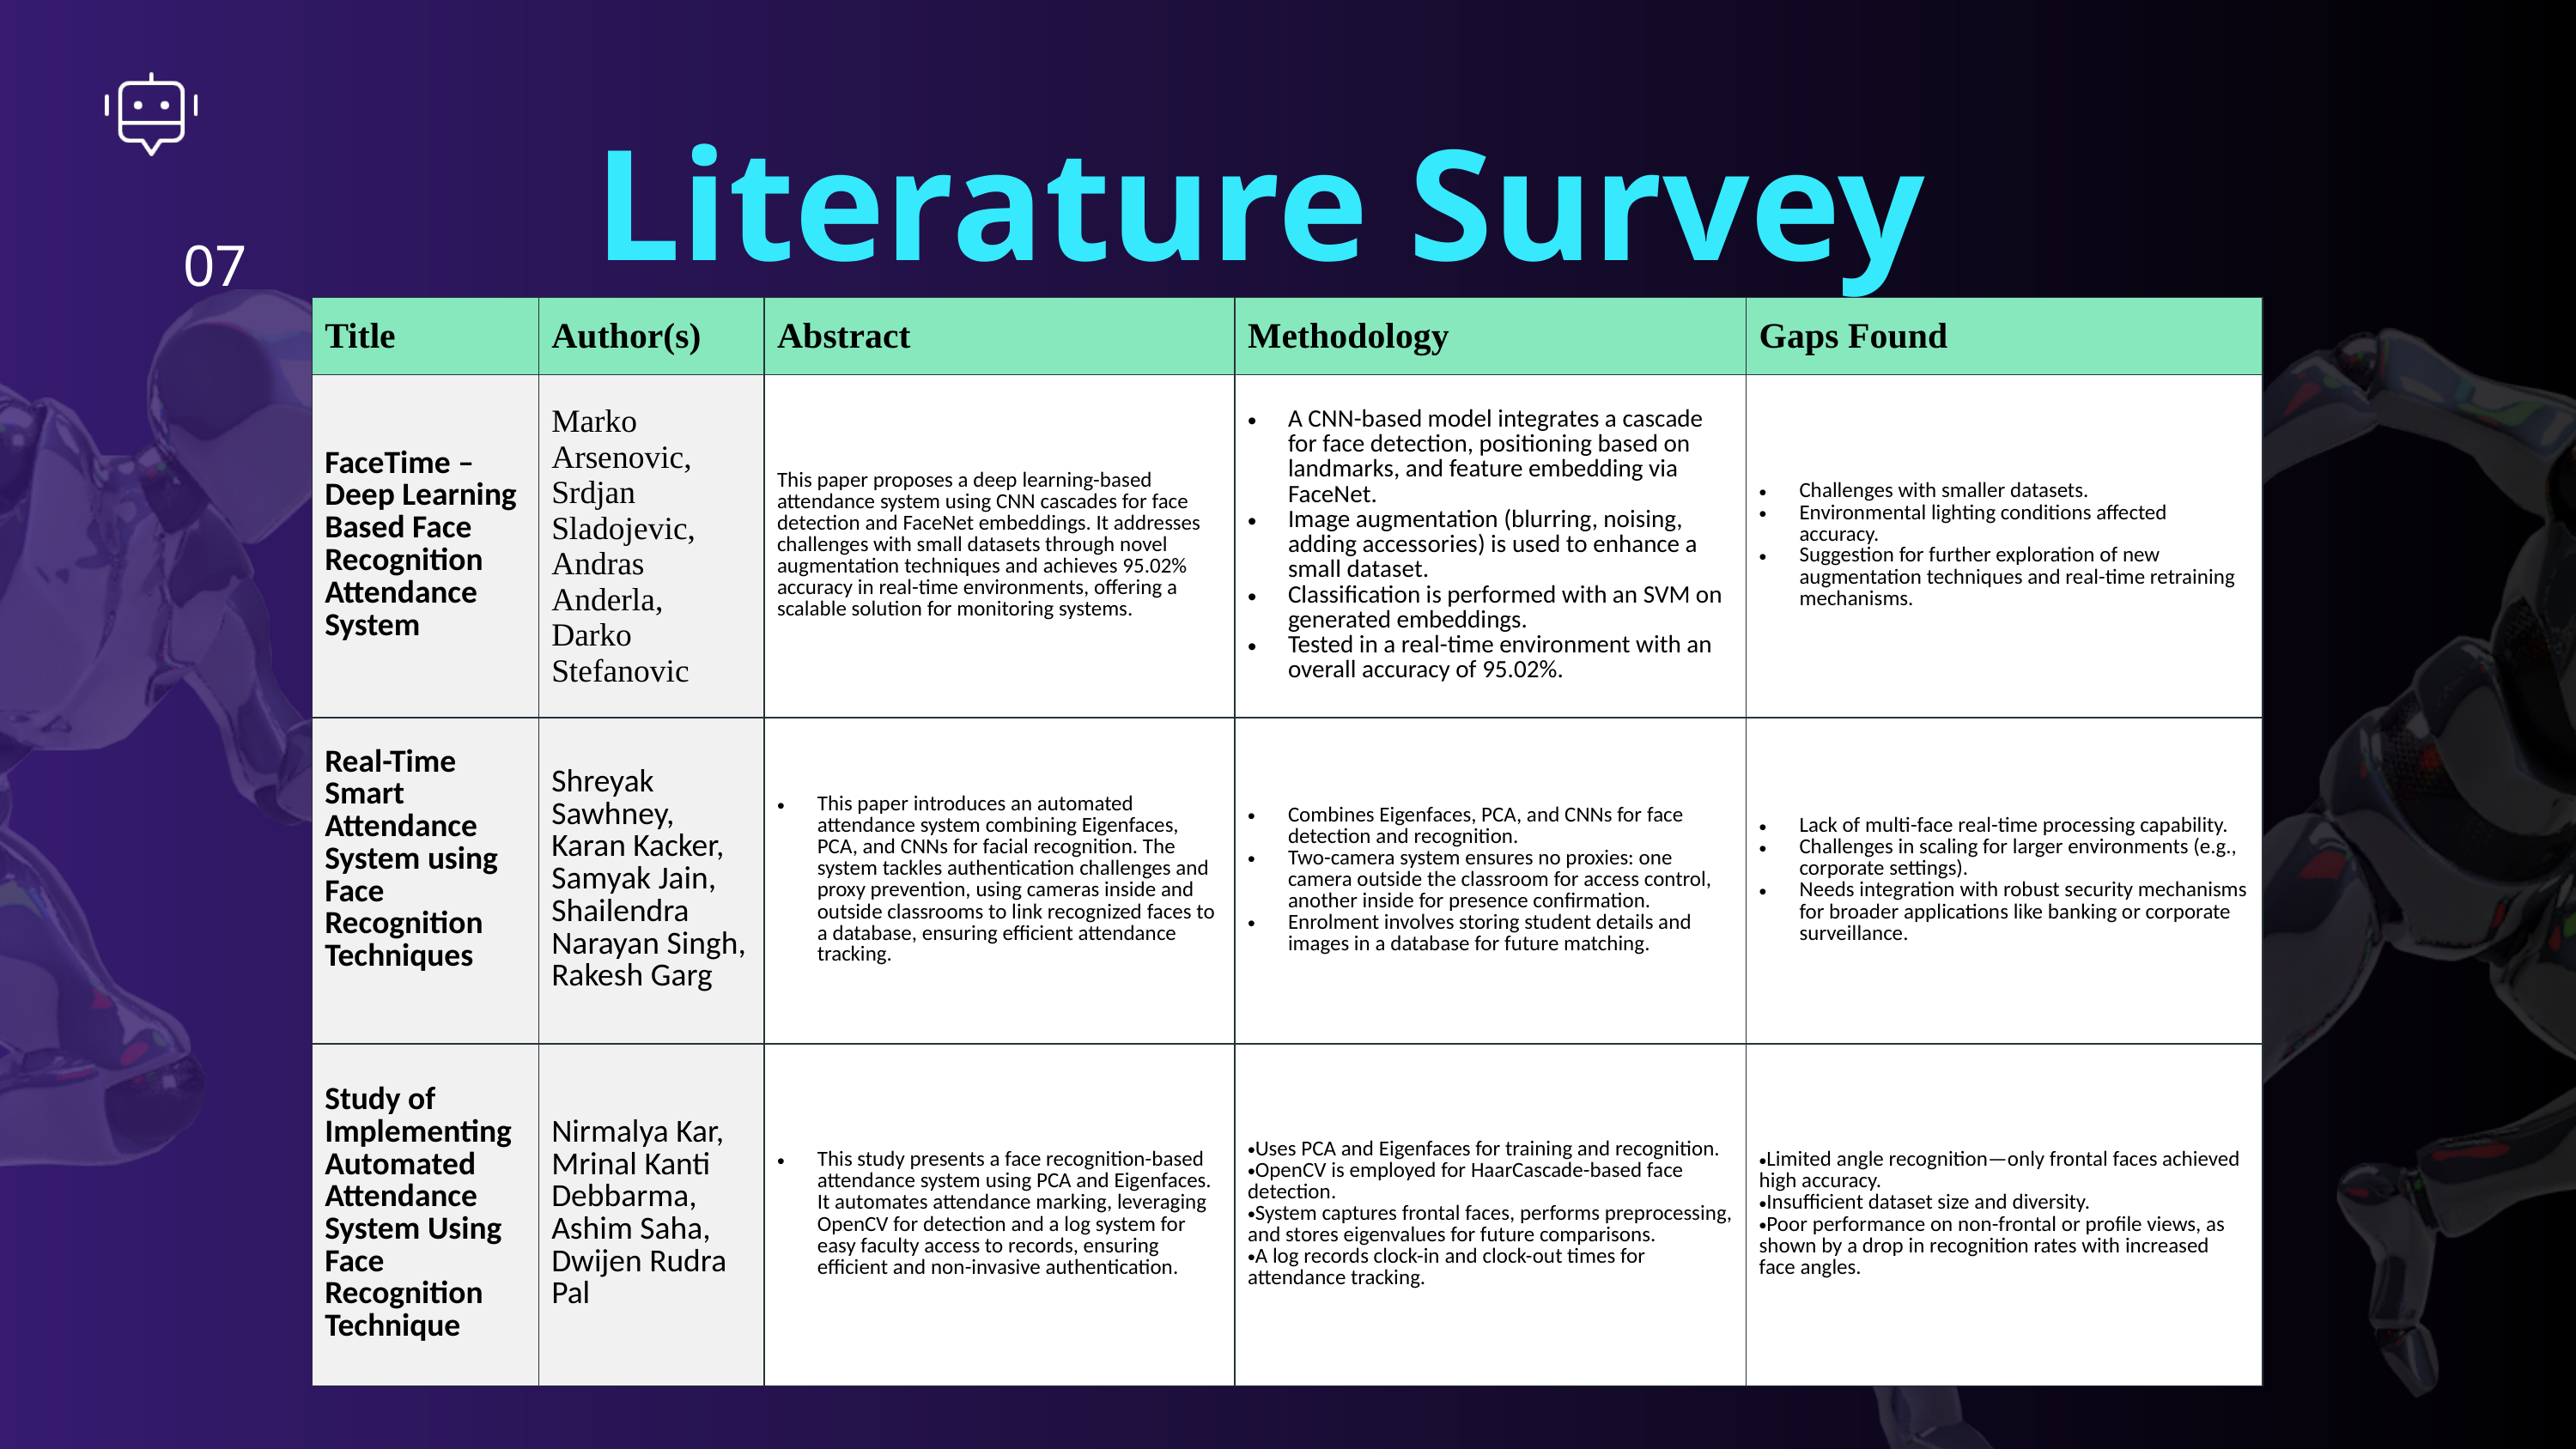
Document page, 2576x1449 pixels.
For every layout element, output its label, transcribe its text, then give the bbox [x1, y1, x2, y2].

table_cell Challenges with smaller datasets. Environmental lighting conditions affected accuracy. Suggestion for further exploration of new augmentation techniques and real-time retraining mechanisms. [1747, 375, 2262, 717]
table_cell This paper proposes a deep learning-based attendance system using CNN cascades for face detection and FaceNet embeddings. It addresses challenges with small datasets through novel augmentation techniques and achieves 95.02% accuracy in real-time environments, offering a scalable solution for monitoring systems. [765, 375, 1234, 717]
table_header Author(s) [539, 298, 763, 374]
table_cell Marko Arsenovic, Srdjan Sladojevic, Andras Anderla, Darko Stefanovic [539, 375, 763, 717]
text_box [0, 289, 559, 1449]
table_cell Study of Implementing Automated Attendance System Using Face Recognition Technique [313, 1045, 538, 1385]
table_cell Combines Eigenfaces, PCA, and CNNs for face detection and recognition. Two-camera system ensures no proxies: one camera outside the classroom for access control, another inside for presence confirmation. Enrolment involves storing student details and images in a database for future matching. [1236, 718, 1746, 1043]
table_cell This paper introduces an automated attendance system combining Eigenfaces, PCA, and CNNs for facial recognition. The system tackles authentication challenges and proxy prevention, using cameras inside and outside classrooms to link recognized faces to a database, ensuring efficient attendance tracking. [765, 718, 1234, 1043]
table_cell Nirmalya Kar, Mrinal Kanti Debbarma, Ashim Saha, Dwijen Rudra Pal [539, 1045, 763, 1385]
table_header Title [313, 298, 538, 374]
table_cell Real-Time Smart Attendance System using Face Recognition Techniques [313, 718, 538, 1043]
text_box [1838, 311, 2576, 1449]
table_cell A CNN-based model integrates a cascade for face detection, positioning based on landmarks, and feature embedding via FaceNet. Image augmentation (blurring, noising, adding accessories) is used to enhance a small dataset. Classification is performed with an SVM on generated embeddings. Tested in a real-time environment with an overall accuracy of 95.02%. [1236, 375, 1746, 717]
table_cell Shreyak Sawhney, Karan Kacker, Samyak Jain, Shailendra Narayan Singh, Rakesh Garg [539, 718, 763, 1043]
text_box 07 [183, 225, 346, 298]
table_cell Lack of multi-face real-time processing capability. Challenges in scaling for larger environments (e.g., corporate settings). Needs integration with robust security mechanisms for broader applications like banking or corporate surveillance. [1747, 718, 2262, 1043]
table_cell This study presents a face recognition-based attendance system using PCA and Eigenfaces. It automates attendance marking, leveraging OpenCV for detection and a log system for easy faculty access to records, ensuring efficient and non-invasive authentication. [765, 1045, 1234, 1385]
text_box Literature Survey [558, 145, 1962, 292]
table_cell FaceTime – Deep Learning Based Face Recognition Attendance System [313, 375, 538, 717]
table_header Gaps Found [1747, 298, 2262, 374]
text_box [105, 72, 198, 156]
table_header Methodology [1236, 298, 1746, 374]
table_cell Limited angle recognition—only frontal faces achieved high accuracy. Insufficient dataset size and diversity. Poor performance on non-frontal or profile views, as shown by a drop in recognition rates with increased face angles. [1747, 1045, 2262, 1385]
table_header Abstract [765, 298, 1234, 374]
table_cell Uses PCA and Eigenfaces for training and recognition. OpenCV is employed for HaarCascade-based face detection. System captures frontal faces, performs preprocessing, and stores eigenvalues for future comparisons. A log records clock-in and clock-out times for attendance tracking. [1236, 1045, 1746, 1385]
